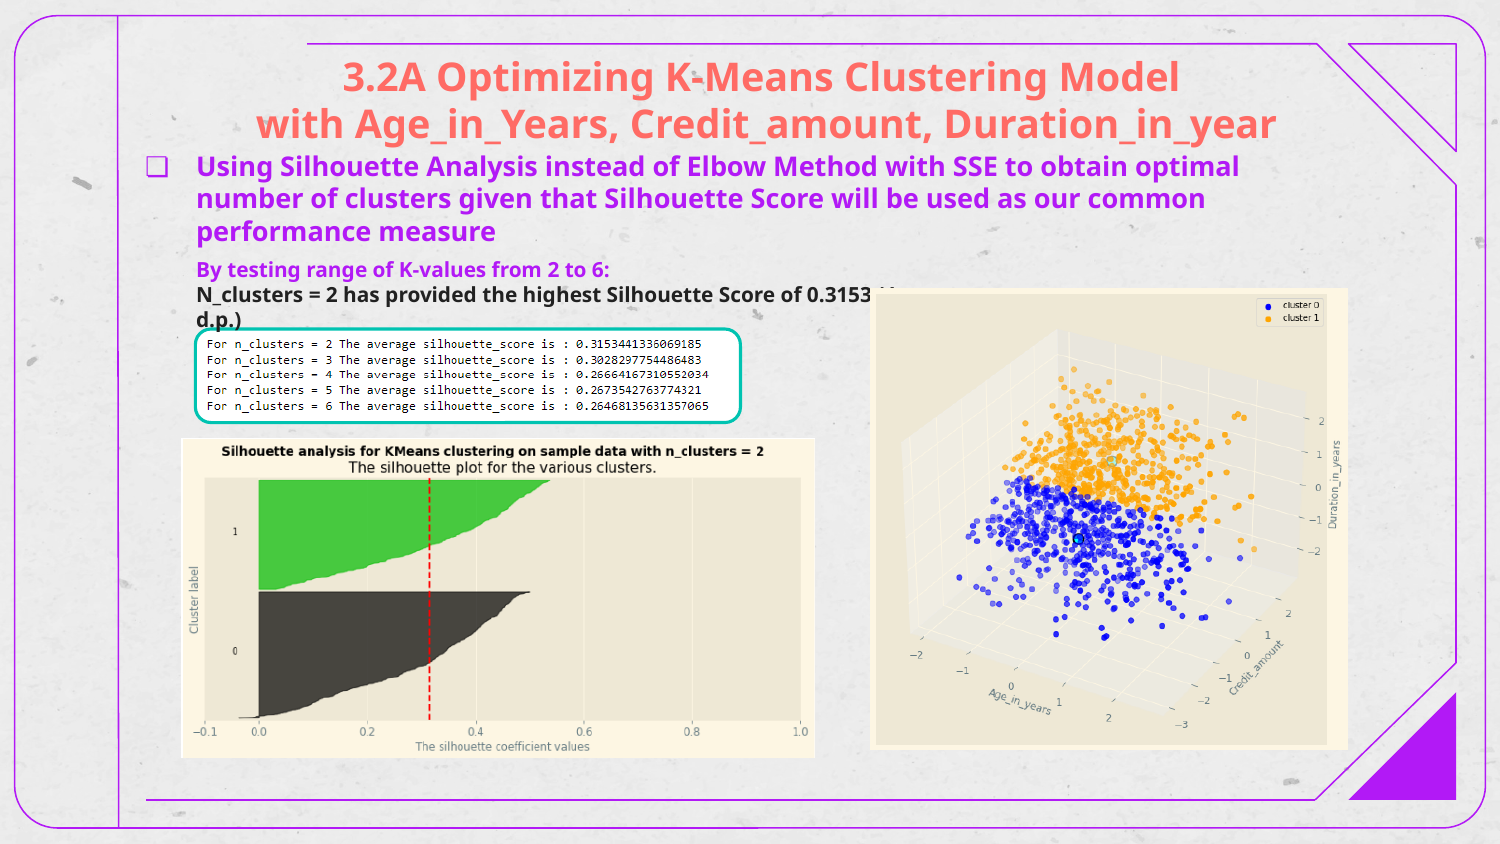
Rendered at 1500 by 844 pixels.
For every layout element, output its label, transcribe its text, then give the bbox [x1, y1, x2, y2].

picture [195, 328, 741, 423]
picture [870, 288, 1348, 750]
title 3.2A Optimizing K-Means Clustering Model with Age_in_Years, Credit_amount, Duration_in_year [63, 42, 1471, 157]
picture [180, 438, 816, 759]
text_box By testing range of K-values from 2 to 6: N_clusters = 2 has provided the highest Silhouette Score of 0.3153 (4 d.p.) [181, 241, 955, 347]
title Using Silhouette Analysis instead of Elbow Method with SSE to obtain optimal number of clusters given that Silhouette Score will be used as our common performance measure [106, 141, 1367, 255]
